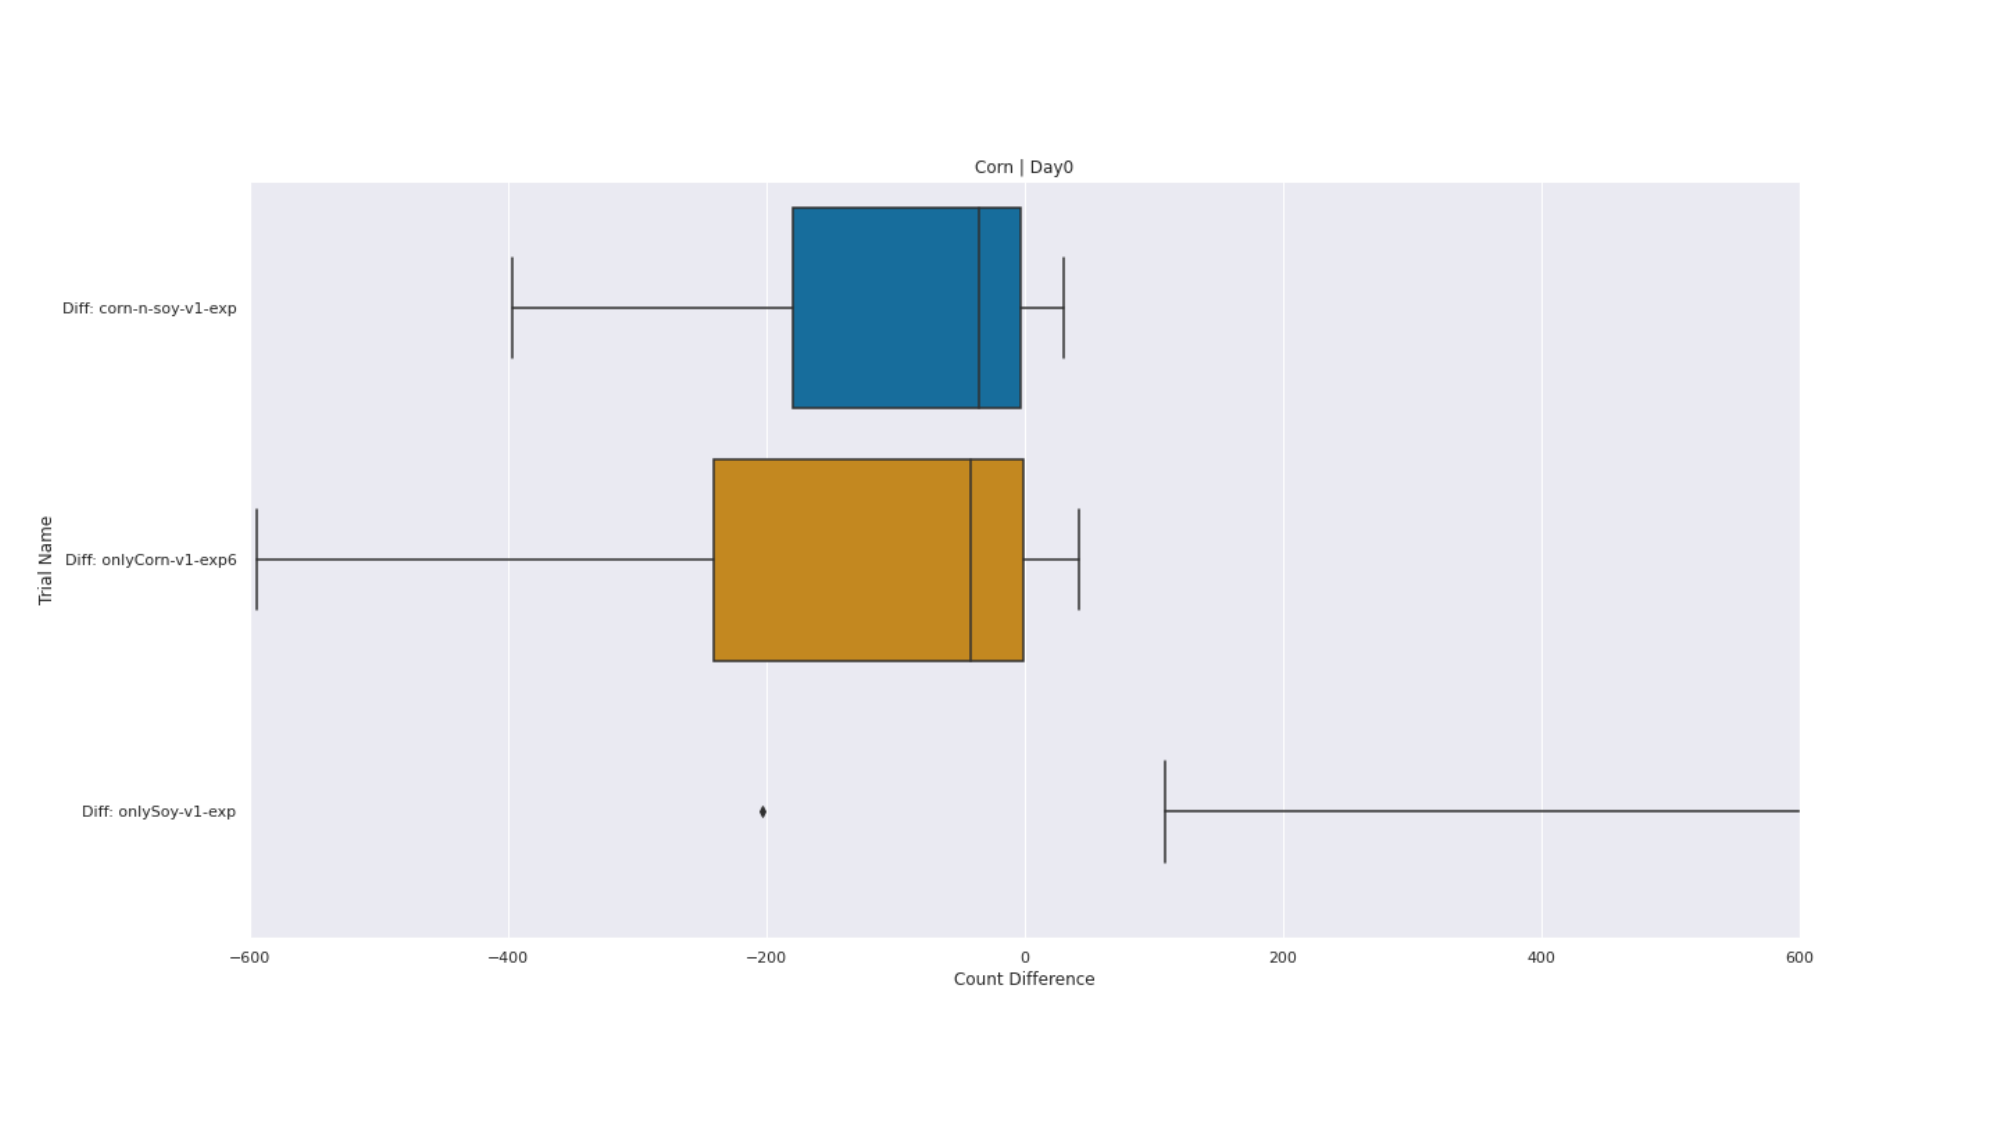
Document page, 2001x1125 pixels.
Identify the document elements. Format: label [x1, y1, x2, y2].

picture [0, 62, 2000, 1063]
